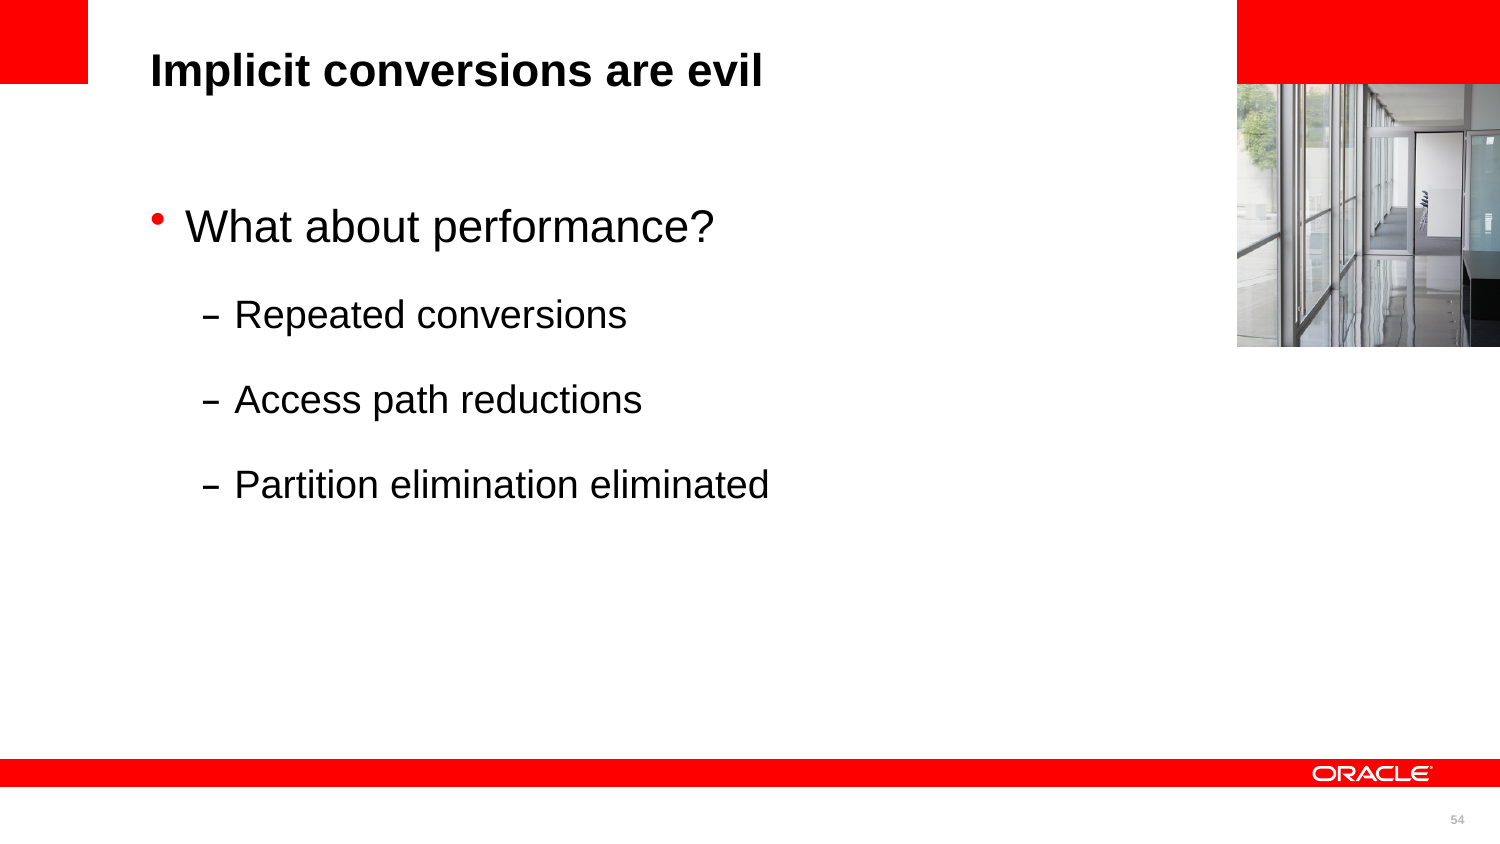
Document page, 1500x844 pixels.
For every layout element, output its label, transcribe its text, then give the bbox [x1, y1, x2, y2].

list What about performance? Repeated conversions Access path reductions Partition elimination eliminated [150, 196, 1196, 731]
title Implicit conversions are evil [150, 40, 1232, 147]
picture [0, 0, 88, 84]
picture [0, 759, 1500, 787]
picture [1237, 0, 1500, 348]
